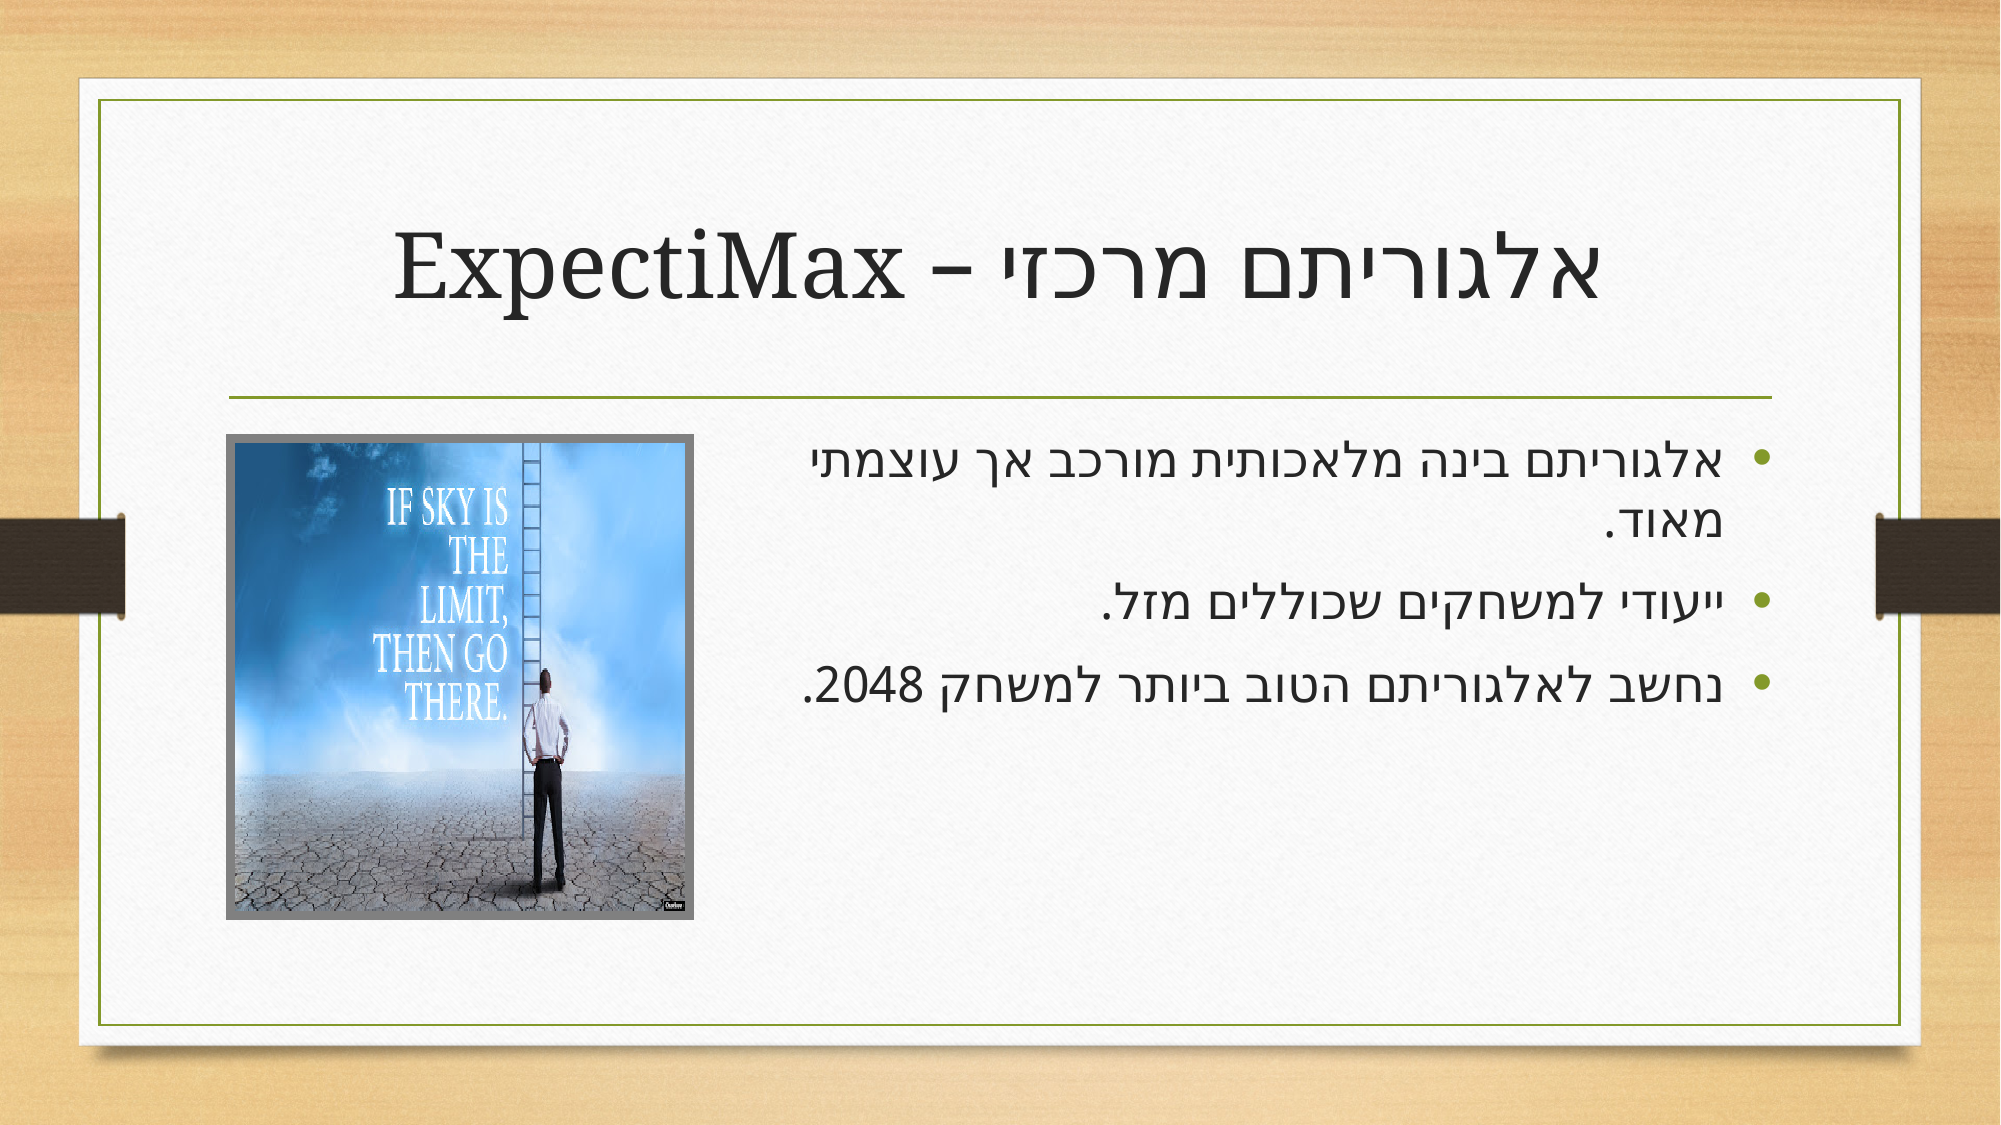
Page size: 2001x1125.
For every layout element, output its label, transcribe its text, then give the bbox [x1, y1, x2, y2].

picture [0, 0, 2001, 1125]
list אלגוריתם בינה מלאכותית מורכב אך עוצמתי מאוד. ייעודי למשחקים שכוללים מזל. נחשב לאלגוריתם הטוב ביותר למשחק 2048. [761, 419, 1788, 964]
title אלגוריתם מרכזי – ExpectiMax [212, 161, 1788, 375]
